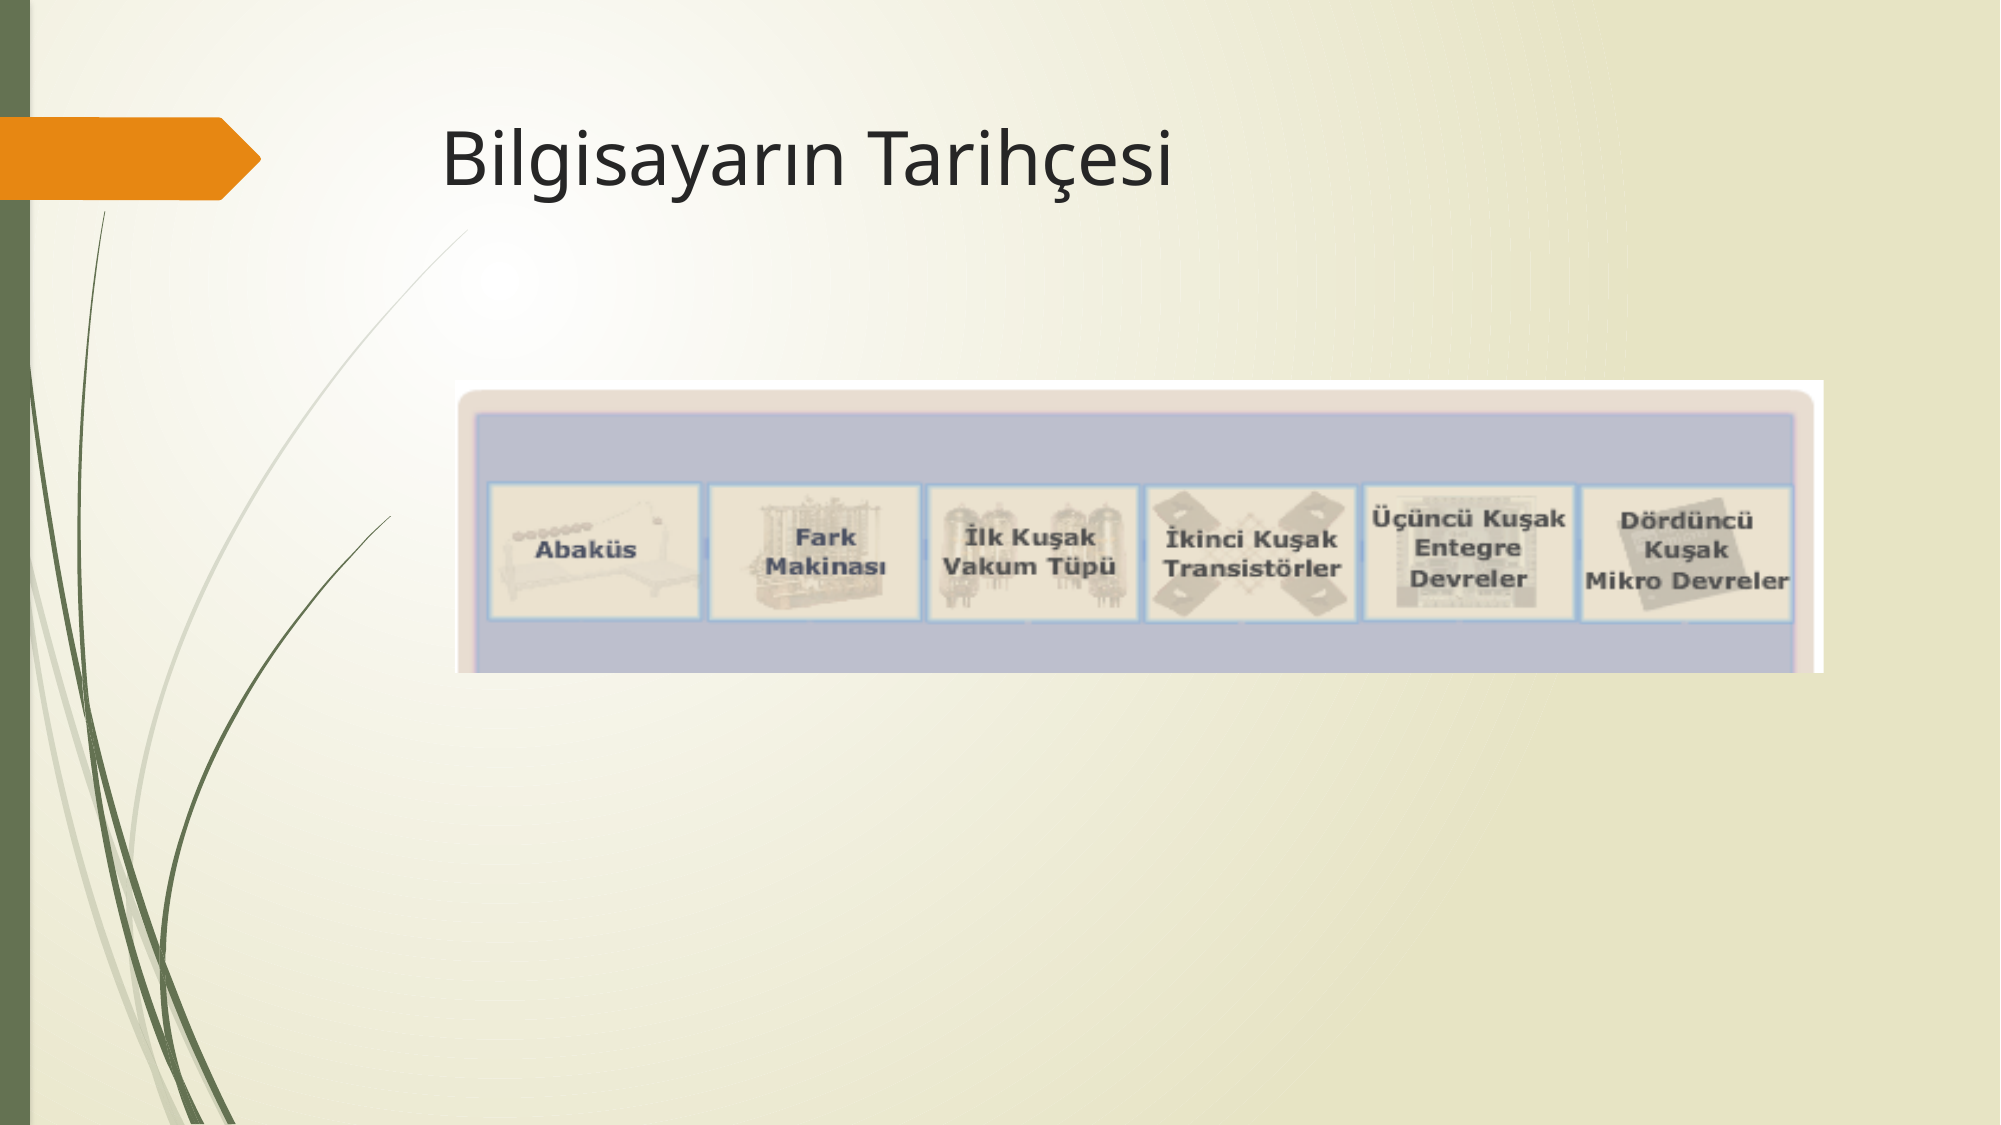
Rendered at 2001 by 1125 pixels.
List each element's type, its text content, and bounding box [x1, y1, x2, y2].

title Bilgisayarın Tarihçesi [425, 102, 1888, 313]
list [454, 380, 1824, 673]
